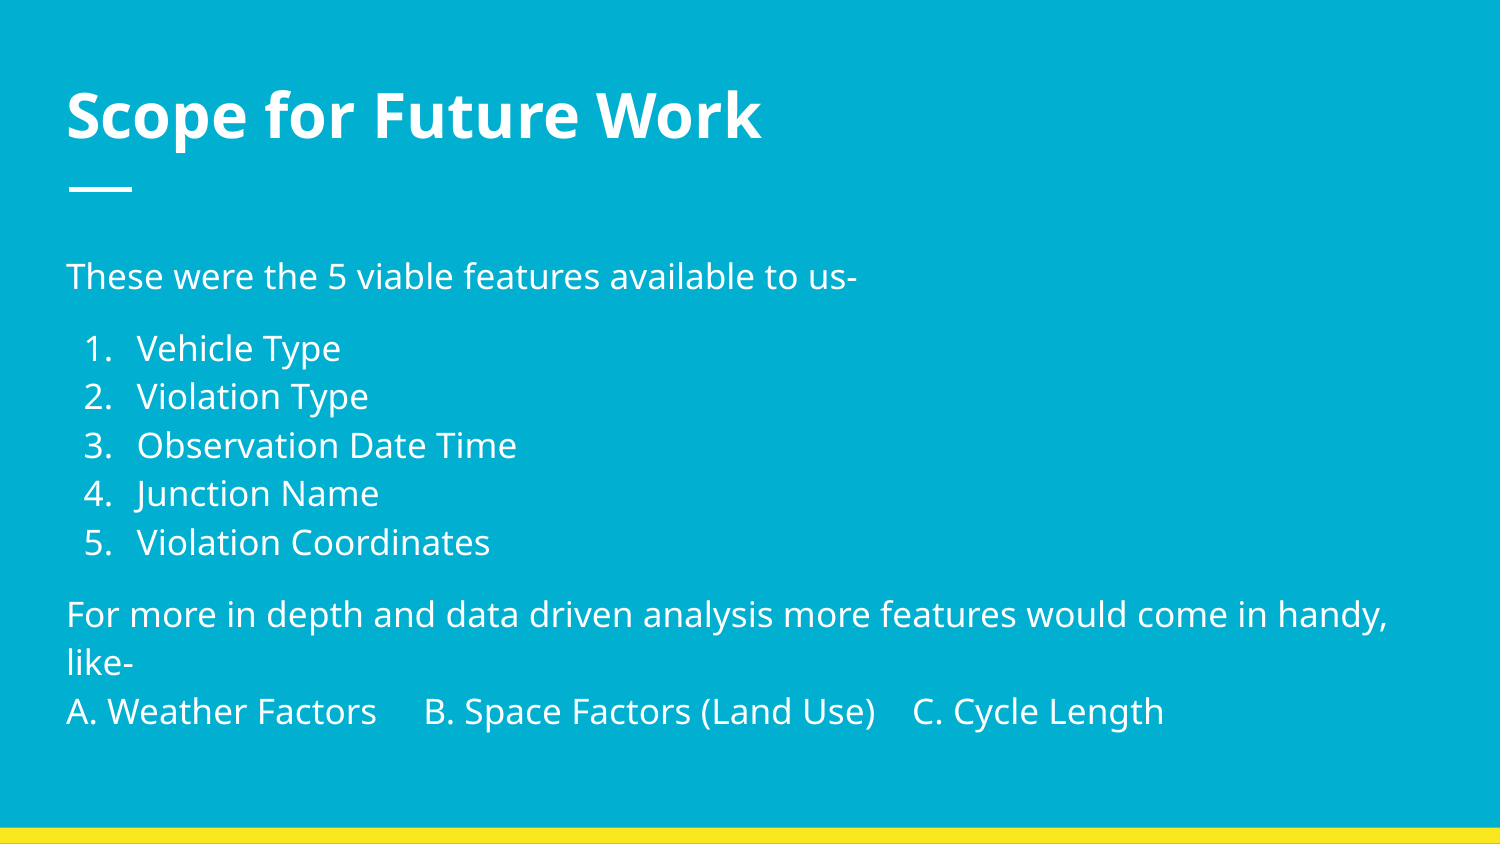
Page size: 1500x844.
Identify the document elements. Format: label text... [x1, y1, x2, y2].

list These were the 5 viable features available to us- Vehicle Type Violation Type Observation Date Time Junction Name Violation Coordinates For more in depth and data driven analysis more features would come in handy, like- A. Weather Factors B. Space Factors (Land Use) C. Cycle Length [51, 232, 1449, 750]
title Scope for Future Work [51, 61, 1449, 167]
